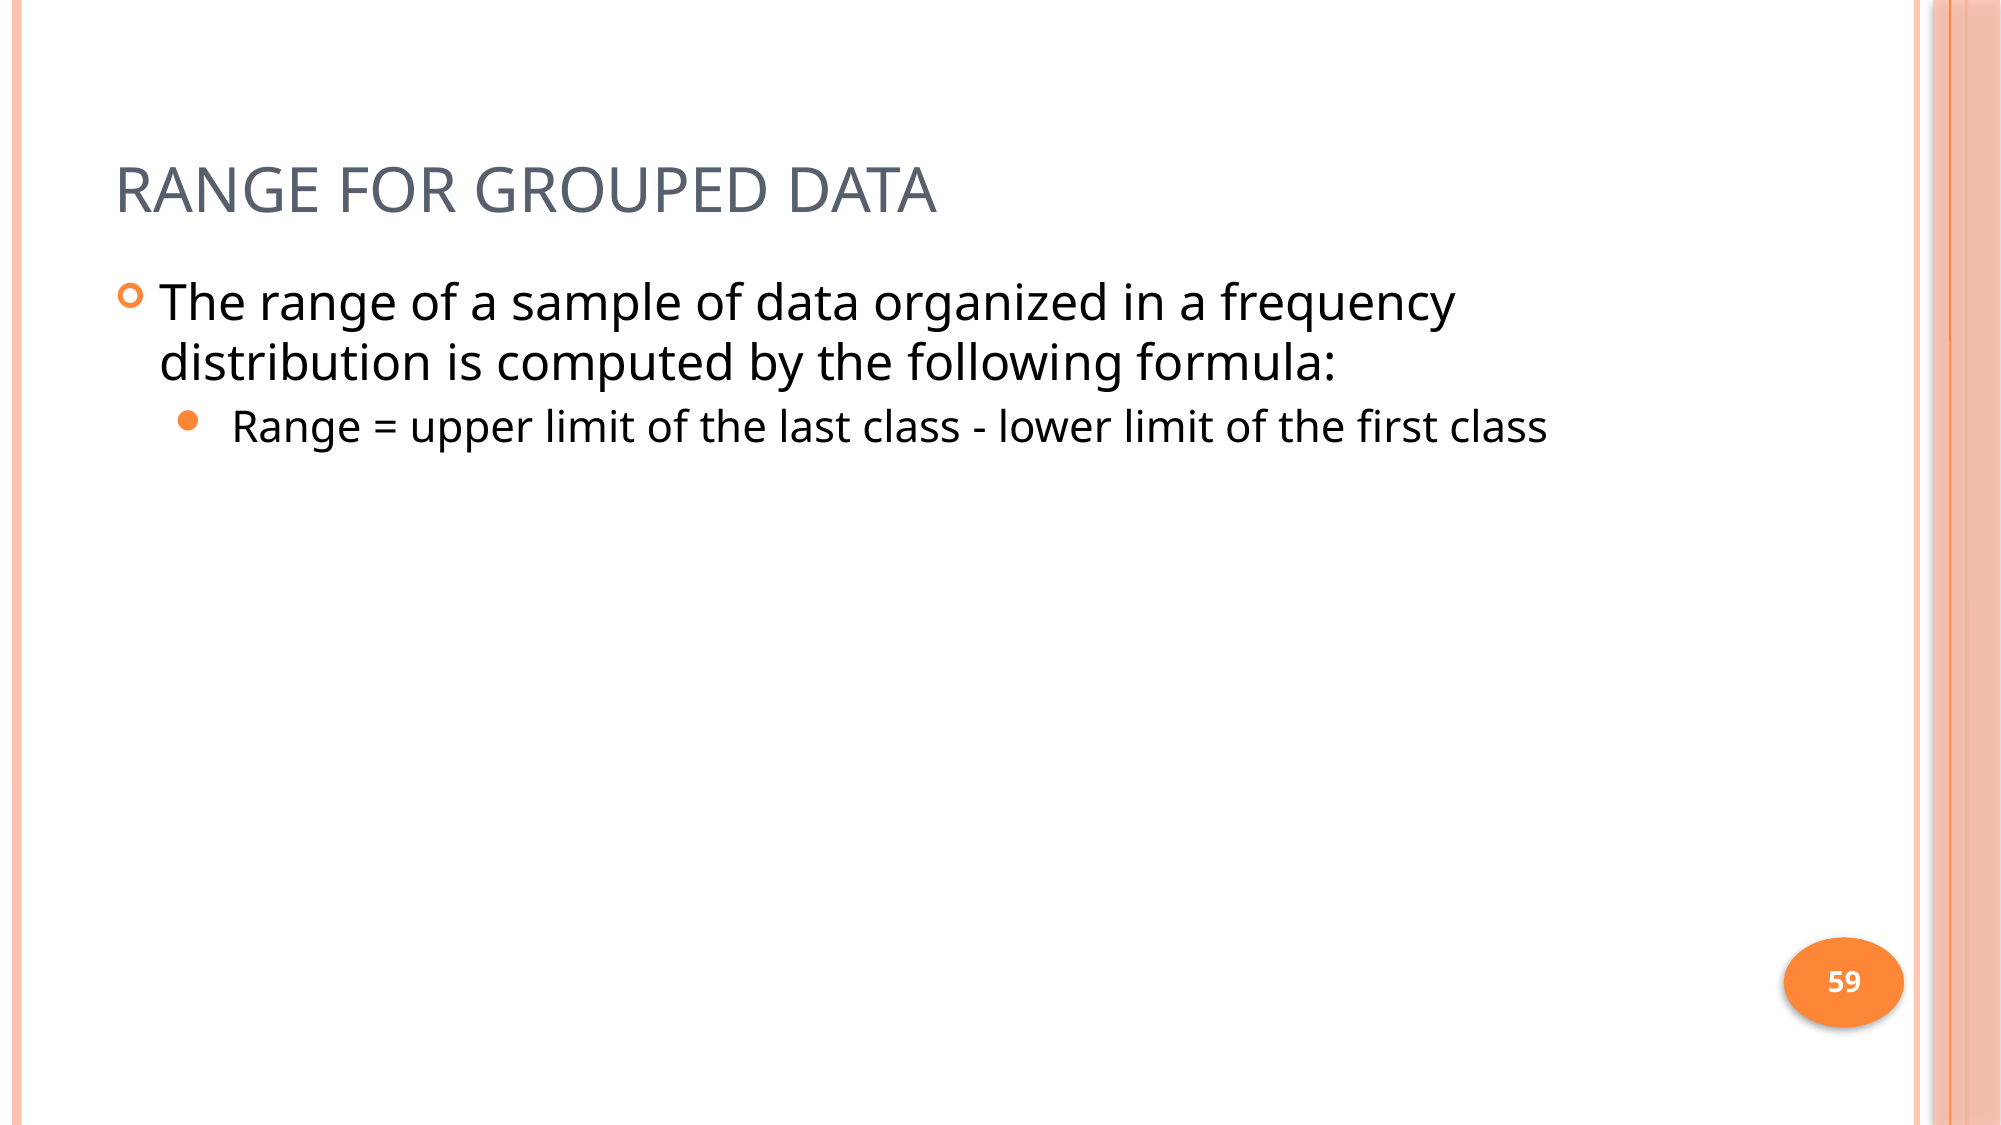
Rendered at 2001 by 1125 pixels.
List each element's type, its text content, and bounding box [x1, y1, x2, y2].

slide_number 59 [1777, 940, 1912, 1027]
title Range for grouped data [99, 45, 1734, 233]
list The range of a sample of data organized in a frequency distribution is computed by the following formula: Range = upper limit of the last class - lower limit of the first class [99, 262, 1734, 1062]
